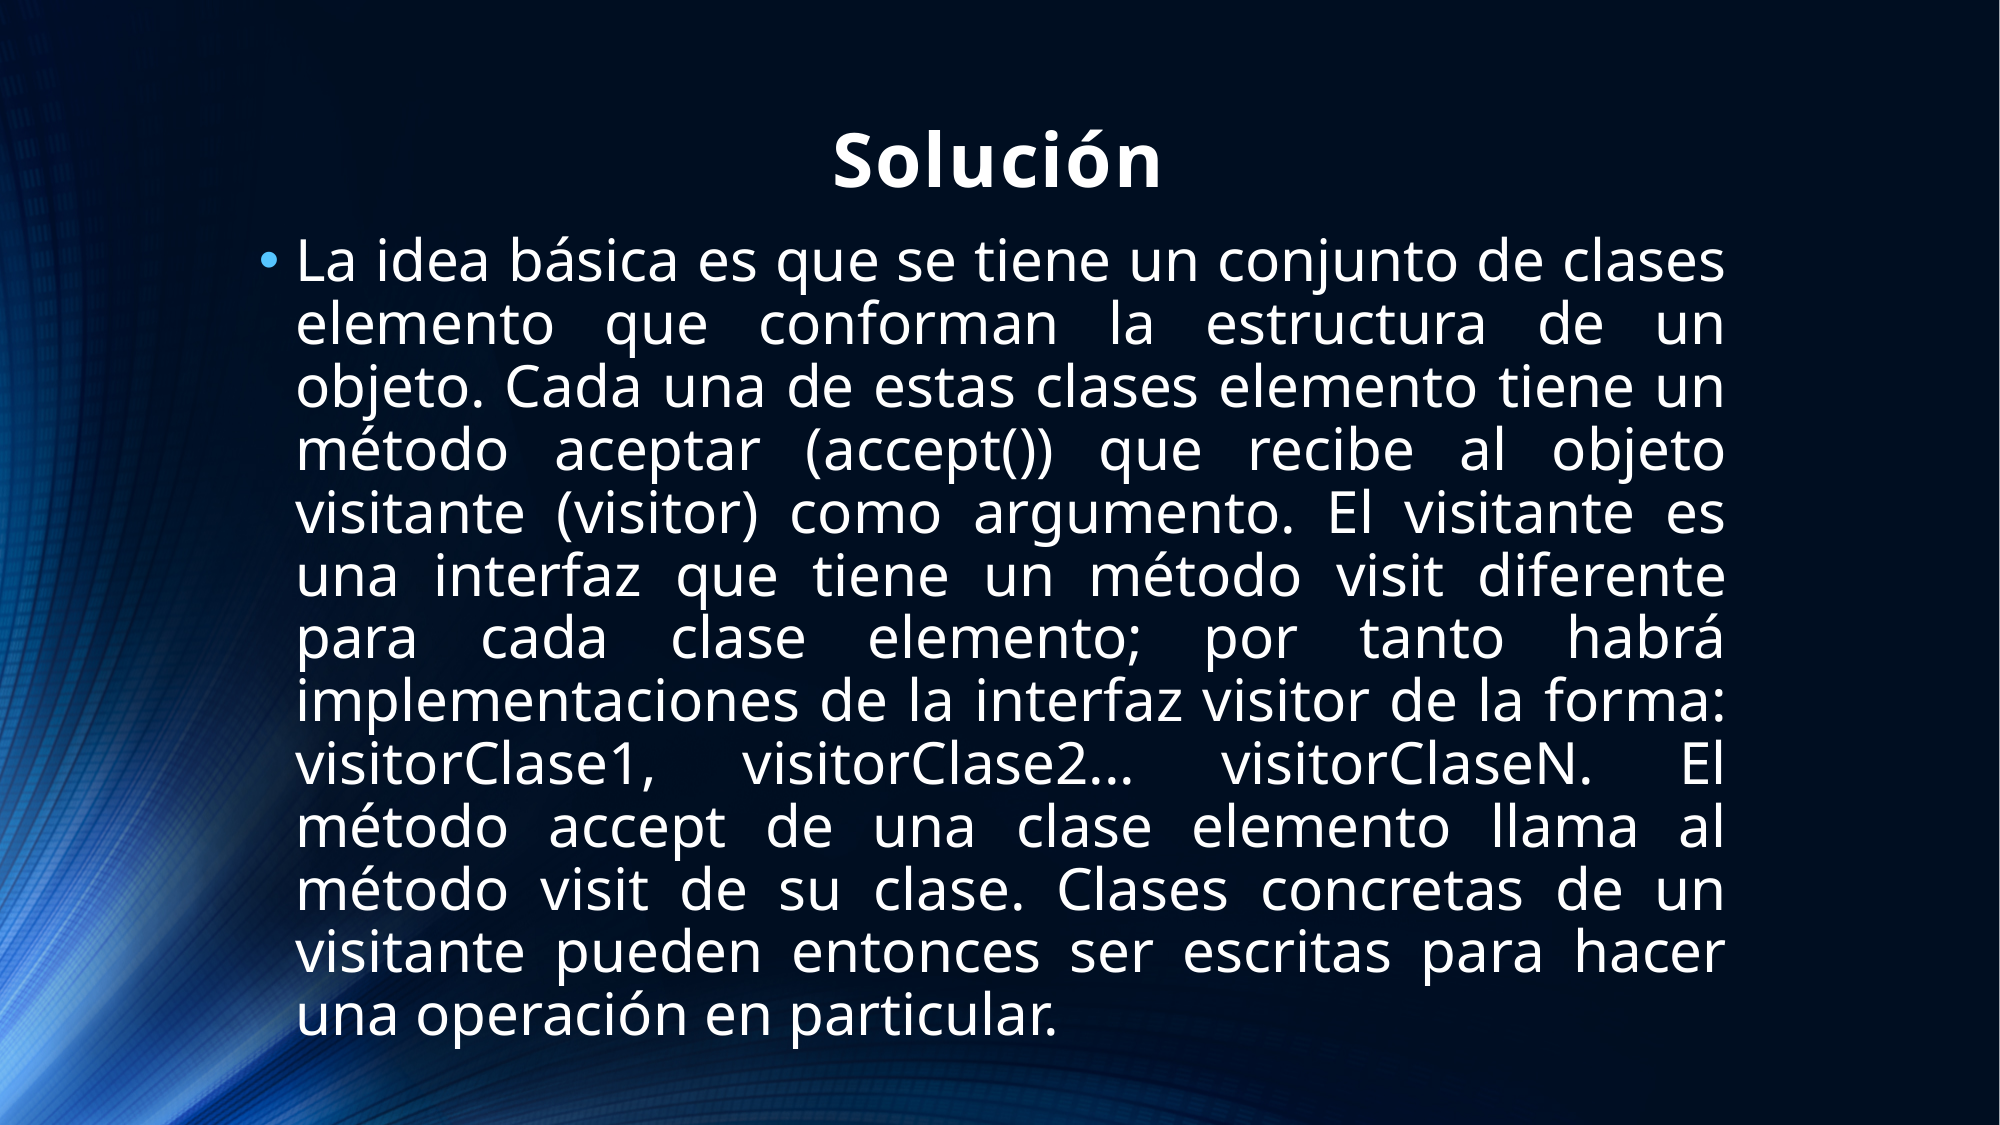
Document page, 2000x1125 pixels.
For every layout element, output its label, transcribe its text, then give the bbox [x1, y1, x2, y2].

list La idea básica es que se tiene un conjunto de clases elemento que conforman la estructura de un objeto. Cada una de estas clases elemento tiene un método aceptar (accept()) que recibe al objeto visitante (visitor) como argumento. El visitante es una interfaz que tiene un método visit diferente para cada clase elemento; por tanto habrá implementaciones de la interfaz visitor de la forma: visitorClase1, visitorClase2... visitorClaseN. El método accept de una clase elemento llama al método visit de su clase. Clases concretas de un visitante pueden entonces ser escritas para hacer una operación en particular. [243, 224, 1743, 1083]
picture [0, 0, 2000, 1125]
title Solución [248, 88, 1749, 211]
